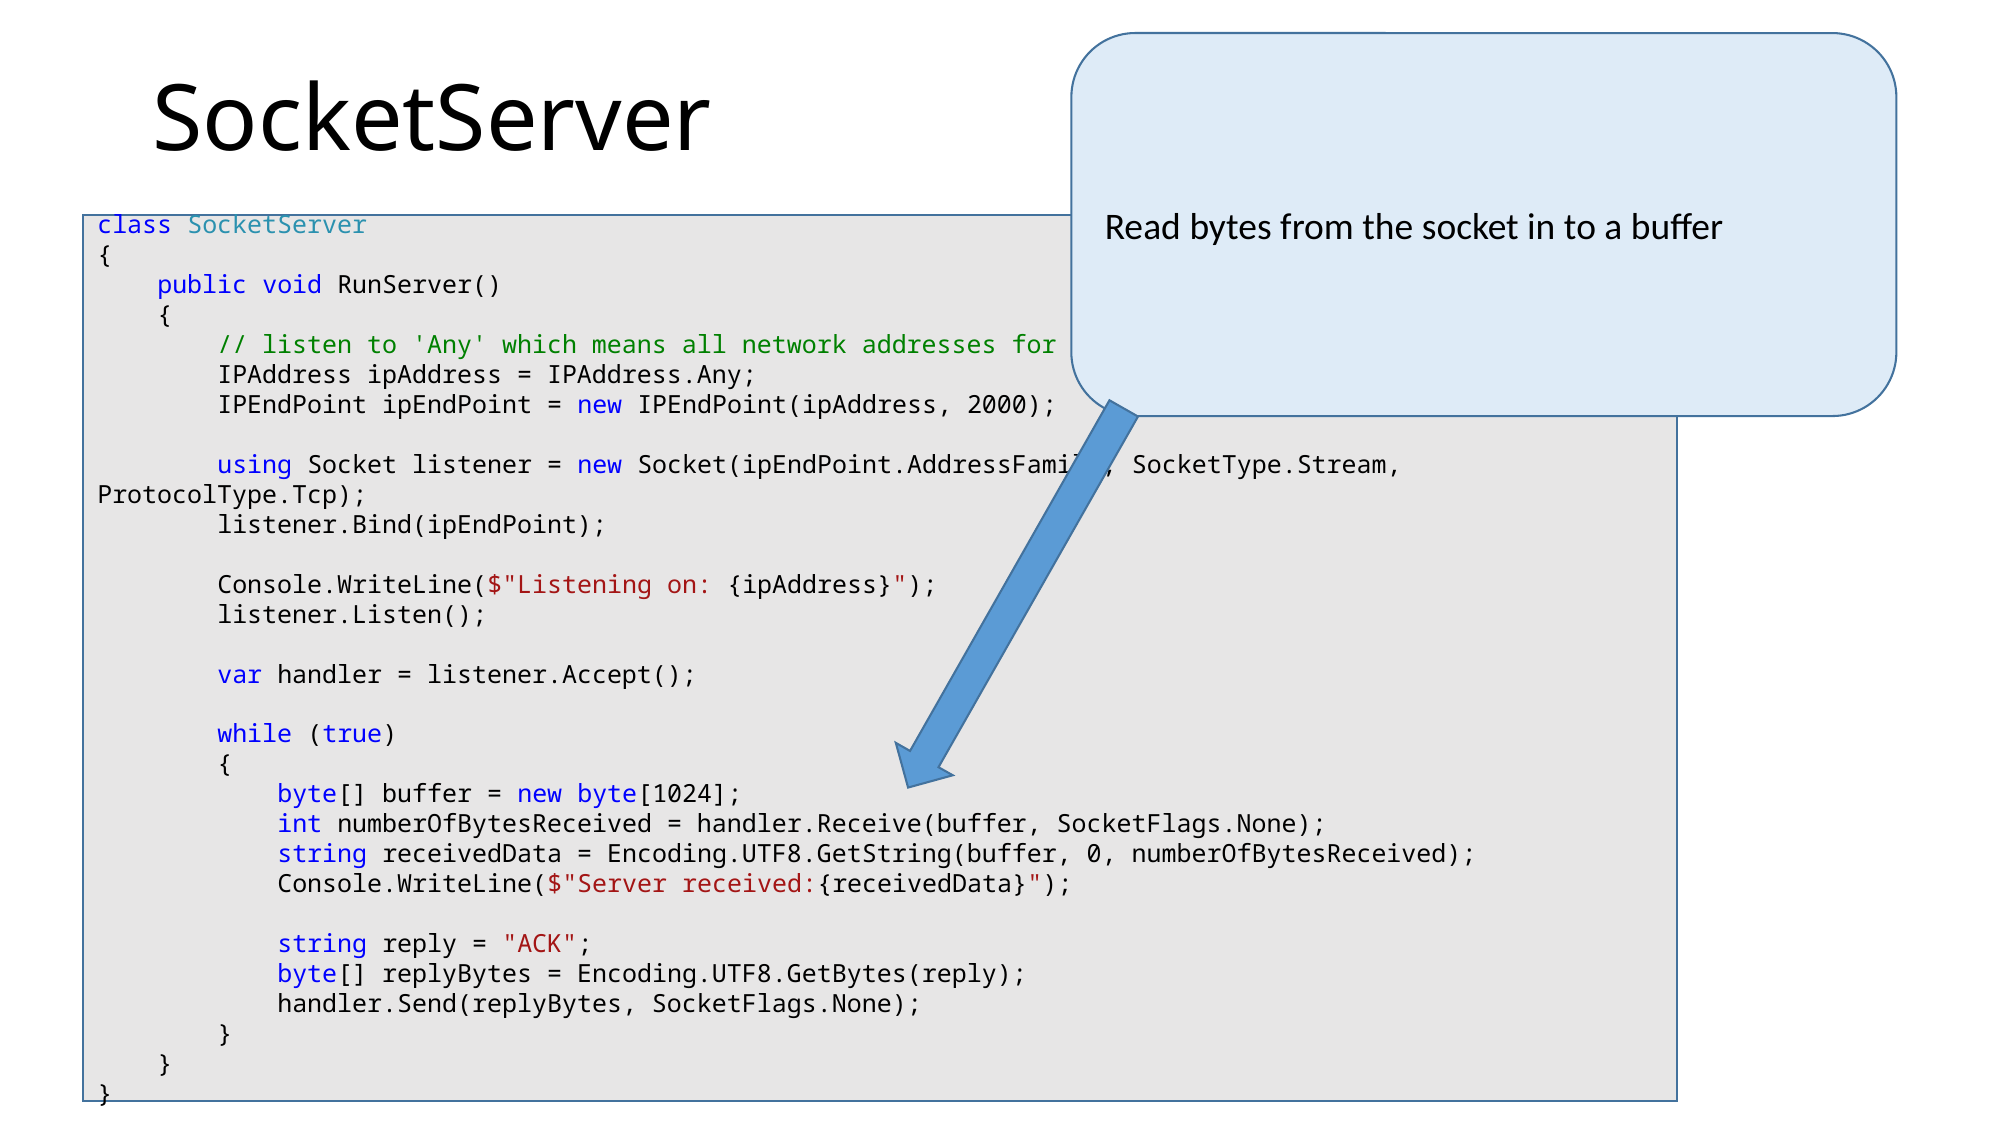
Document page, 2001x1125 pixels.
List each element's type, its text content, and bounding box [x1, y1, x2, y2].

text_box [894, 398, 1140, 789]
text_box Read bytes from the socket in to a buffer [1070, 31, 1898, 418]
text_box class SocketServer { public void RunServer() { // listen to 'Any' which means all network addresses for this machine IPAddress ipAddress = IPAddress.Any; IPEndPoint ipEndPoint = new IPEndPoint(ipAddress, 2000); using Socket listener = new Socket(ipEndPoint.AddressFamily, SocketType.Stream, ProtocolType.Tcp); listener.Bind(ipEndPoint); Console.WriteLine($"Listening on: {ipAddress}"); listener.Listen(); var handler = listener.Accept(); while (true) { byte[] buffer = new byte[1024]; int numberOfBytesReceived = handler.Receive(buffer, SocketFlags.None); string receivedData = Encoding.UTF8.GetString(buffer, 0, numberOfBytesReceived); Console.WriteLine($"Server received:{receivedData}"); string reply = "ACK"; byte[] replyBytes = Encoding.UTF8.GetBytes(reply); handler.Send(replyBytes, SocketFlags.None); } } } [82, 214, 1678, 1102]
title SocketServer [137, 59, 1081, 182]
